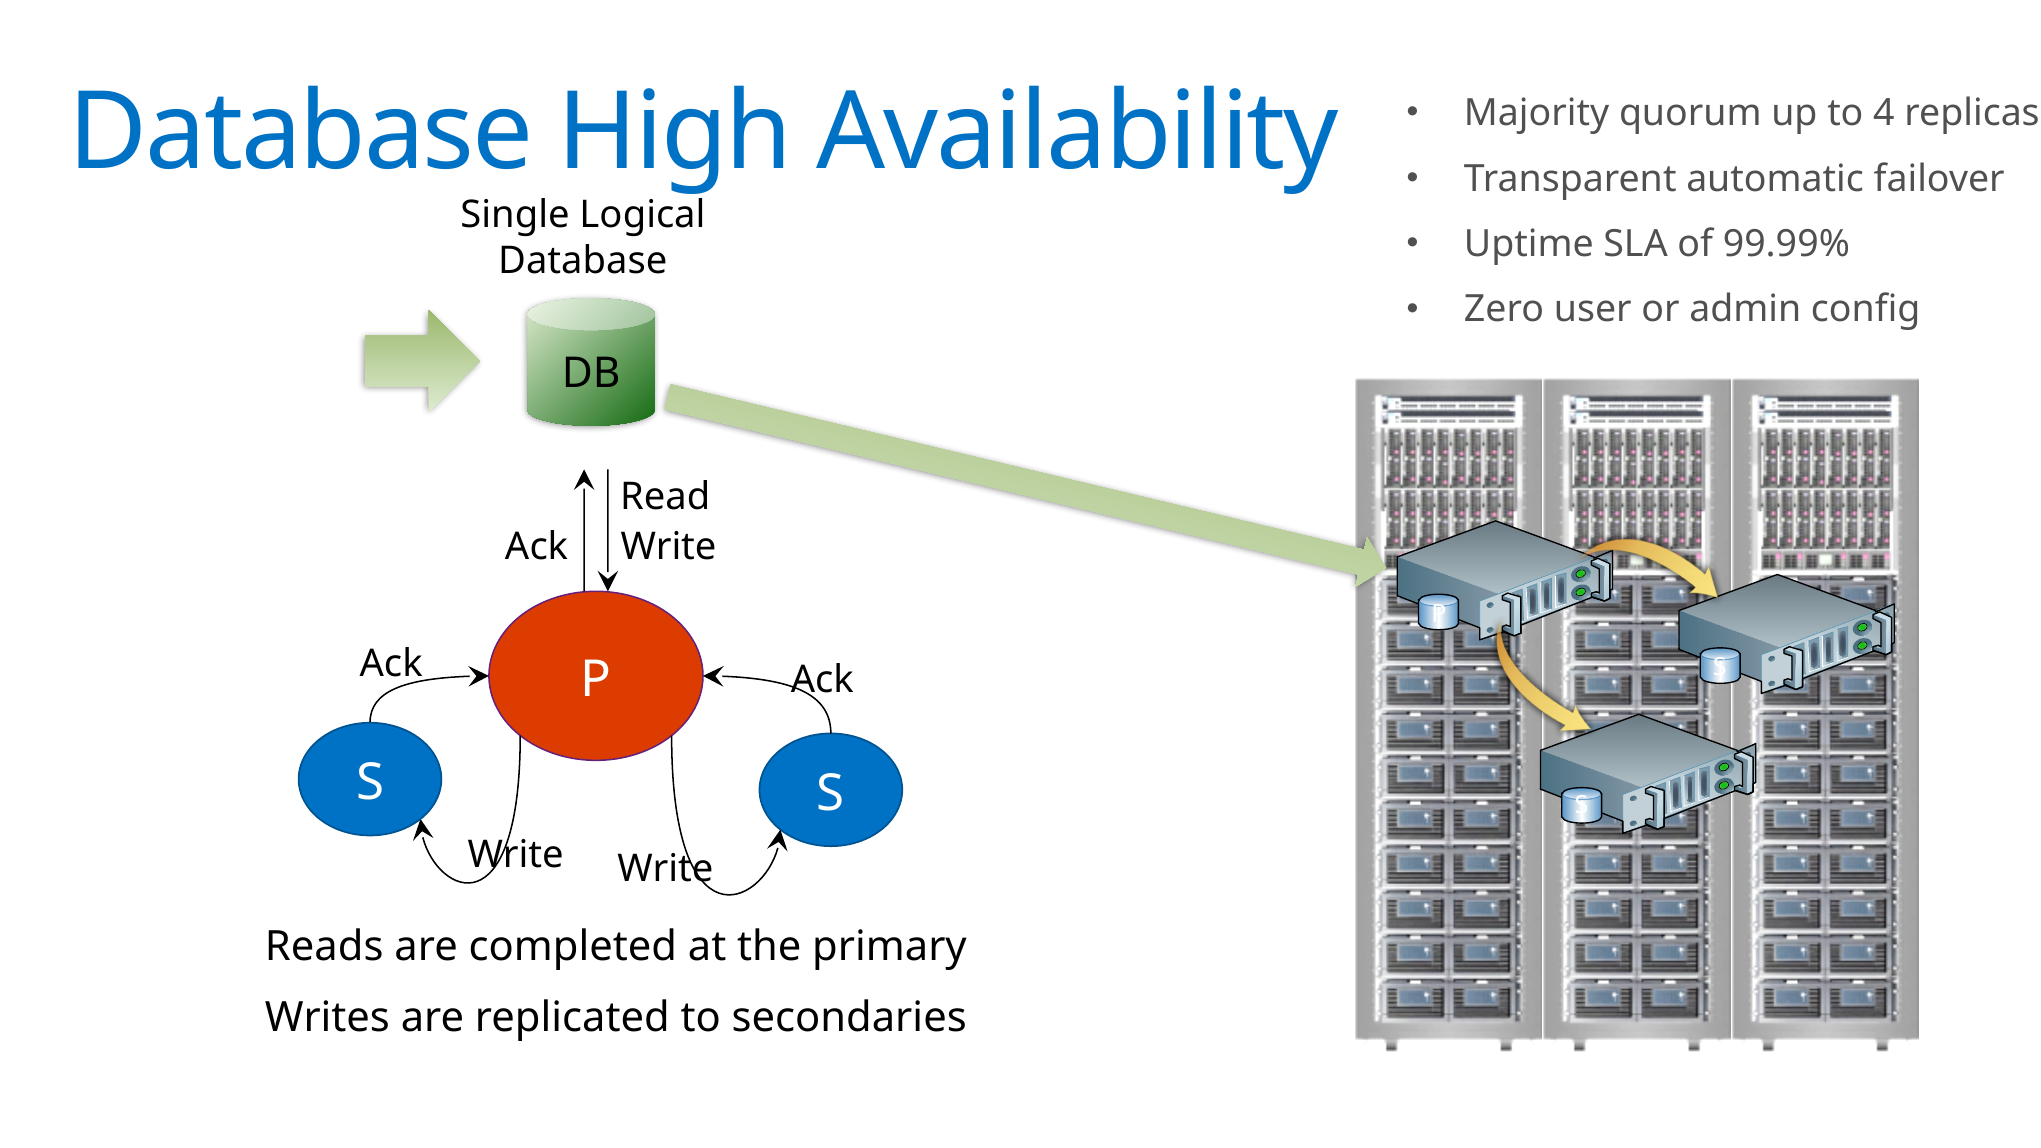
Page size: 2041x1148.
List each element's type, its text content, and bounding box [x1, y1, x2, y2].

text_box [664, 384, 1354, 574]
text_box [365, 310, 480, 413]
picture [1394, 494, 1898, 837]
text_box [1354, 377, 1920, 1054]
text_box DB [527, 298, 655, 426]
list Majority quorum up to 4 replicas Transparent automatic failover Uptime SLA of 99.99% Zero user or admin config [1376, 69, 2041, 543]
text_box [298, 463, 903, 899]
title Database High Availability [45, 43, 1546, 224]
text_box Single Logical Database [391, 189, 775, 282]
text_box Reads are completed at the primary Writes are replicated to secondaries [189, 898, 1043, 1067]
